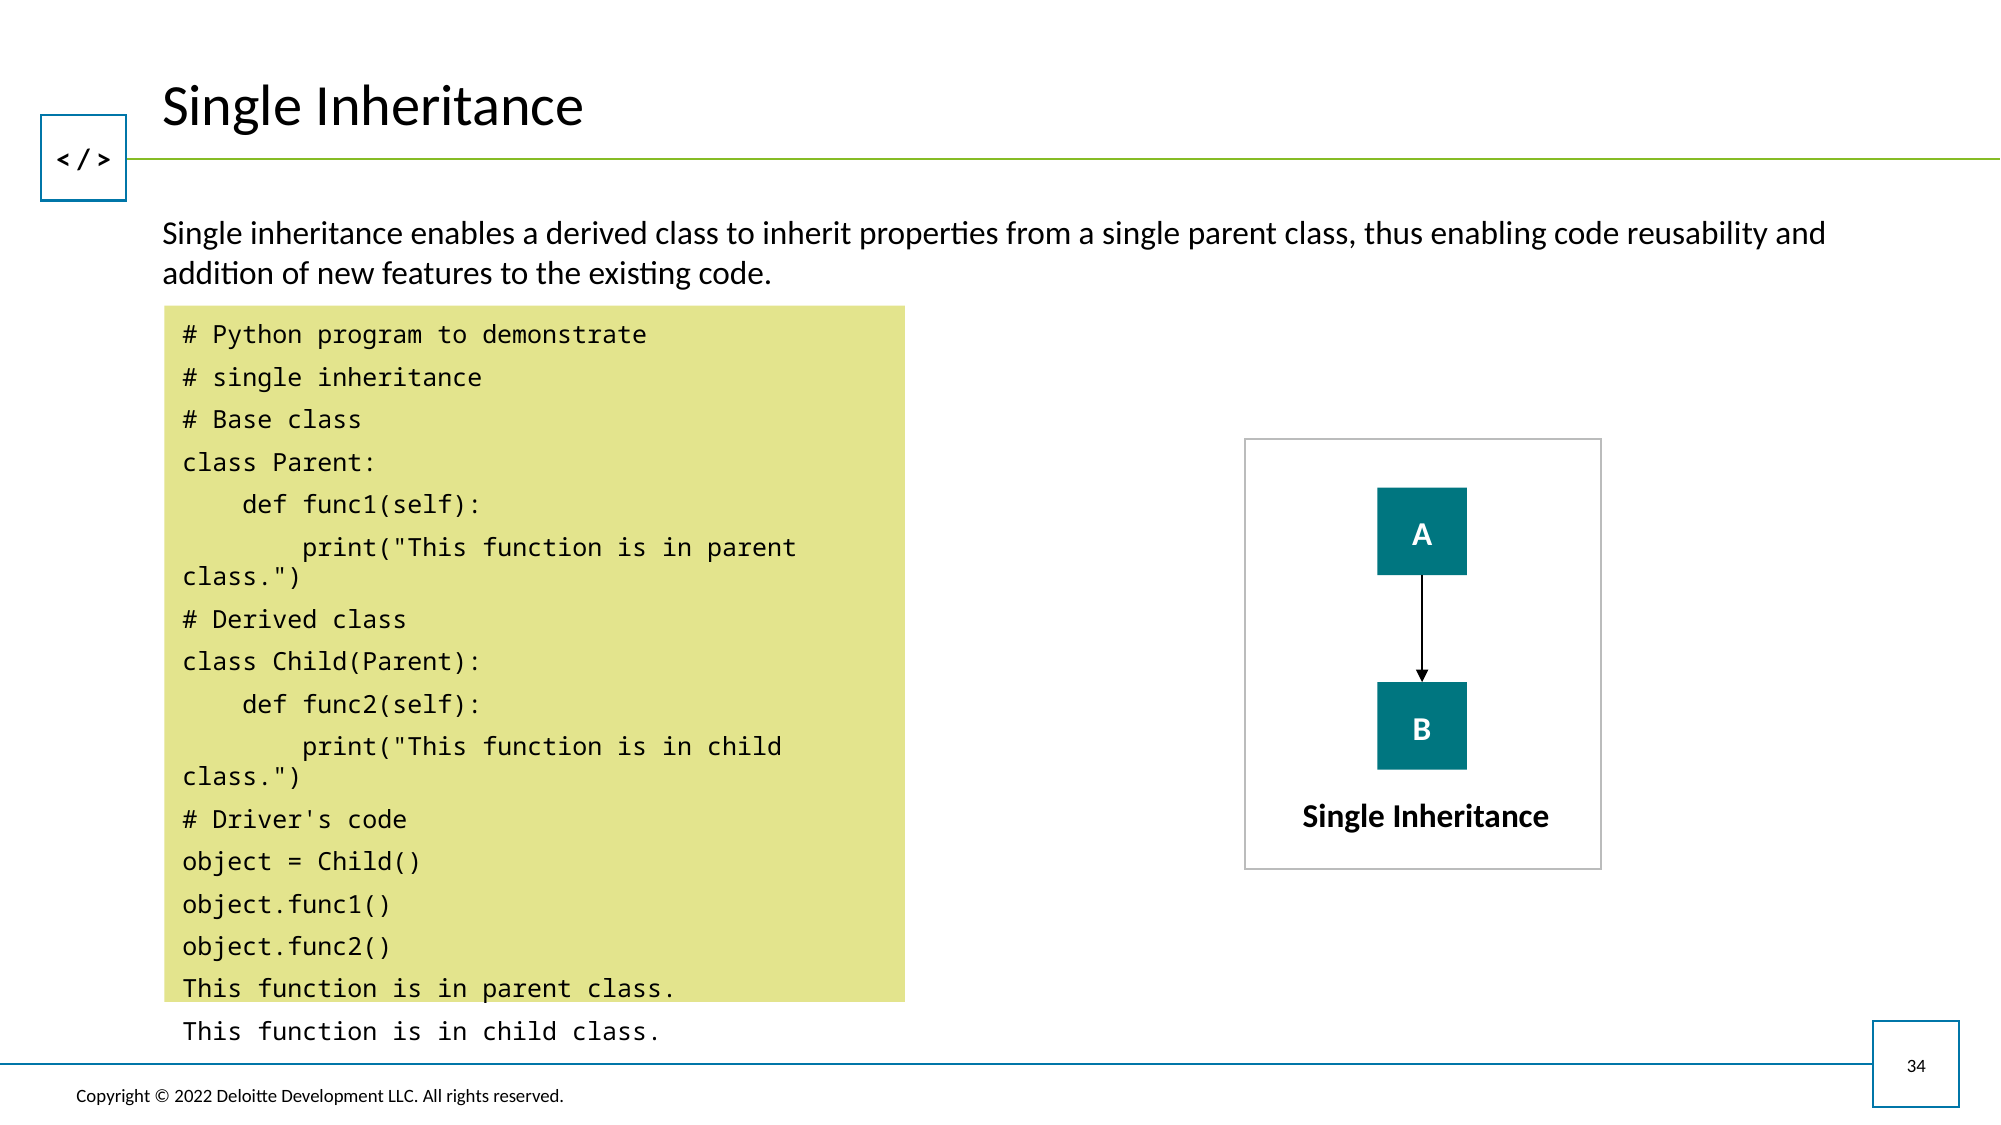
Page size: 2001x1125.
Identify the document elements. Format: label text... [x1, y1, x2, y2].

title Single Inheritance [147, 45, 1840, 159]
text_box Single inheritance enables a derived class to inherit properties from a single parent class, thus enabling code reusability and addition of new features to the existing code. [147, 203, 1853, 299]
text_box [1244, 438, 1602, 870]
slide_number 34 [1873, 1046, 1959, 1085]
text_box # Python program to demonstrate # single inheritance # Base class class Parent: def func1(self): print("This function is in parent class.") # Derived class class Child(Parent): def func2(self): print("This function is in child class.") # Driver's code object = Child() object.func1() object.func2() This function is in parent class. This function is in child class. [167, 311, 891, 1053]
text_box [164, 305, 905, 1002]
